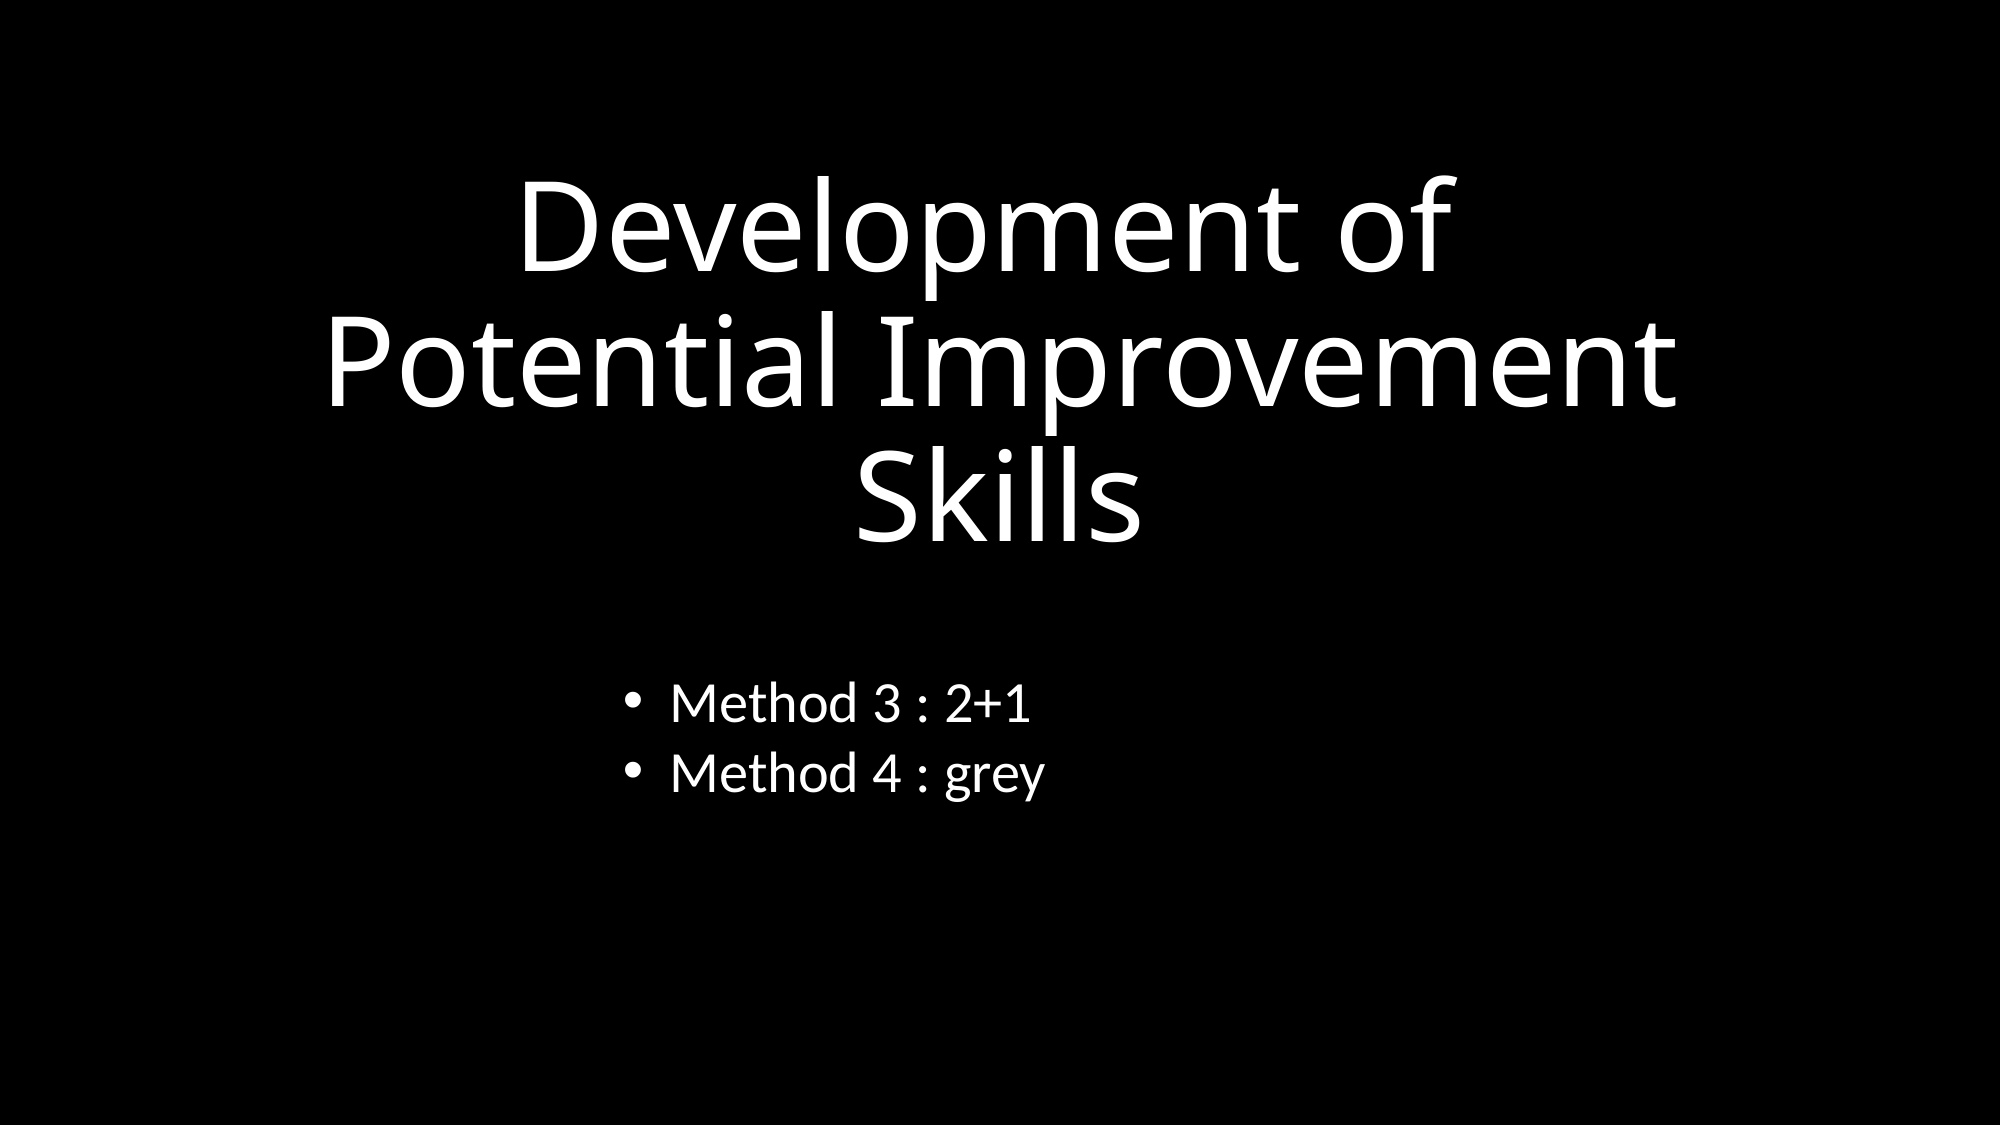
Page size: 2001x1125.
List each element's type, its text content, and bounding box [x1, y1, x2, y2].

text_box Method 3 : 2+1 Method 4 : grey [608, 656, 1339, 812]
title Development of Potential Improvement Skills [249, 184, 1750, 576]
